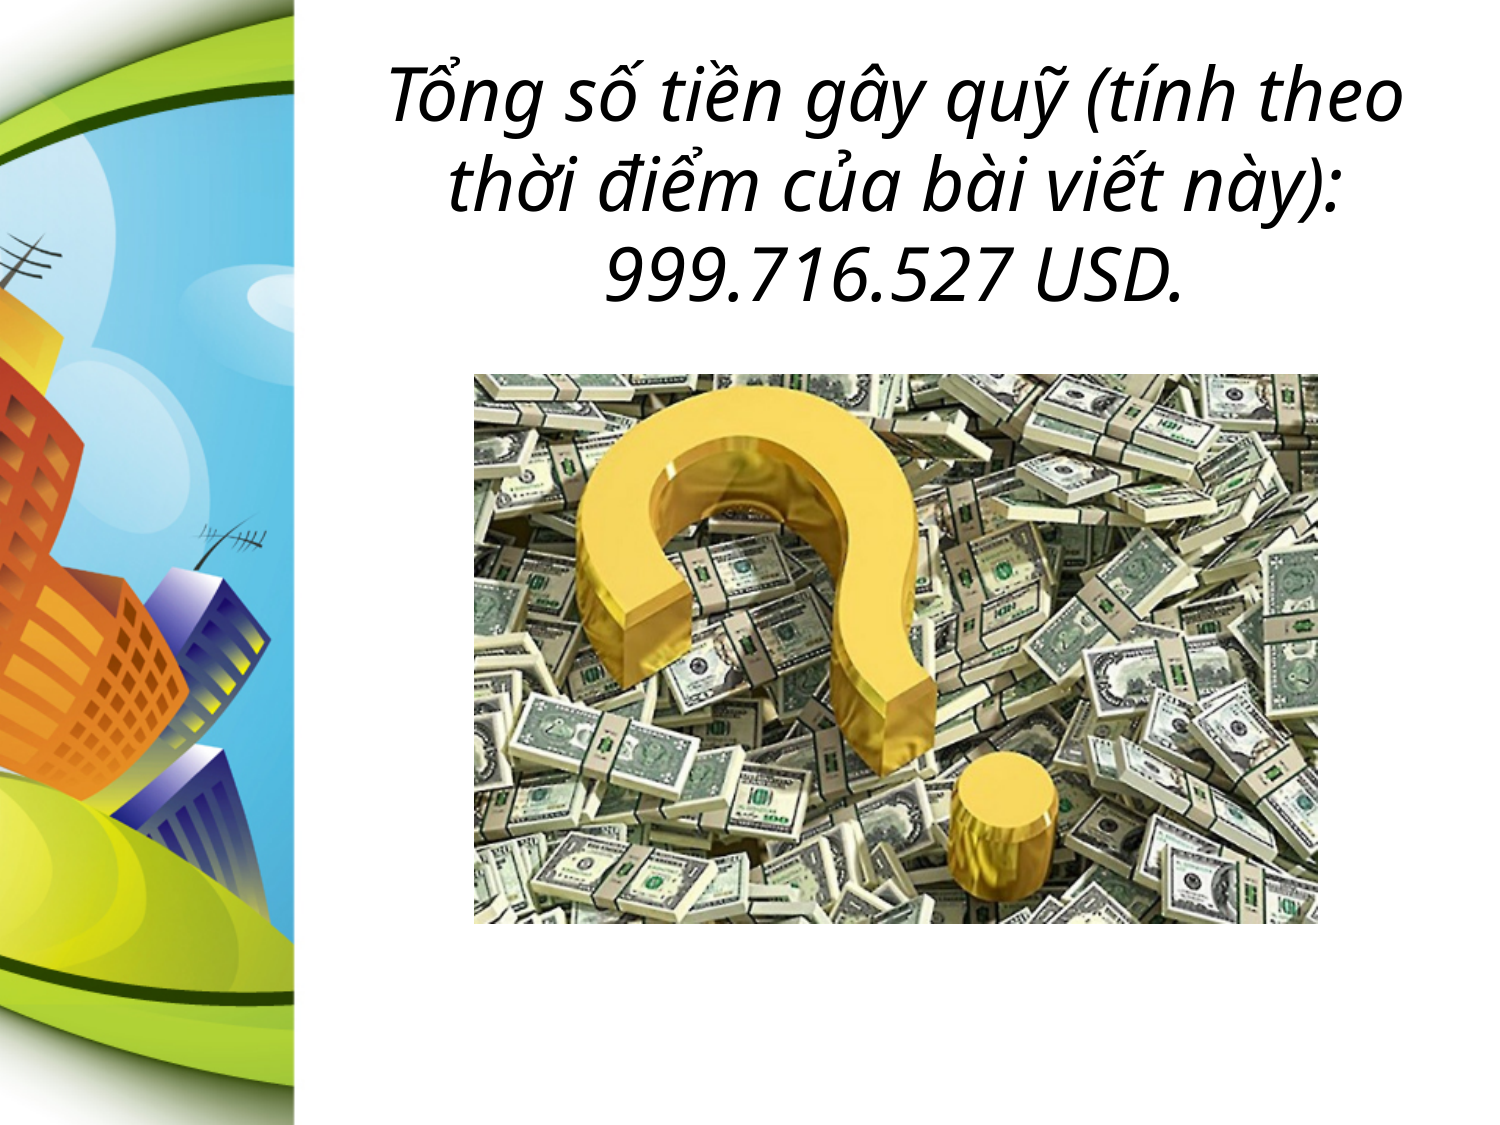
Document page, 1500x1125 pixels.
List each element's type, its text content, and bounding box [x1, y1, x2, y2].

picture [0, 0, 1500, 1125]
title Tổng số tiền gây quỹ (tính theo thời điểm của bài viết này): 999.716.527 USD. [345, 87, 1447, 275]
